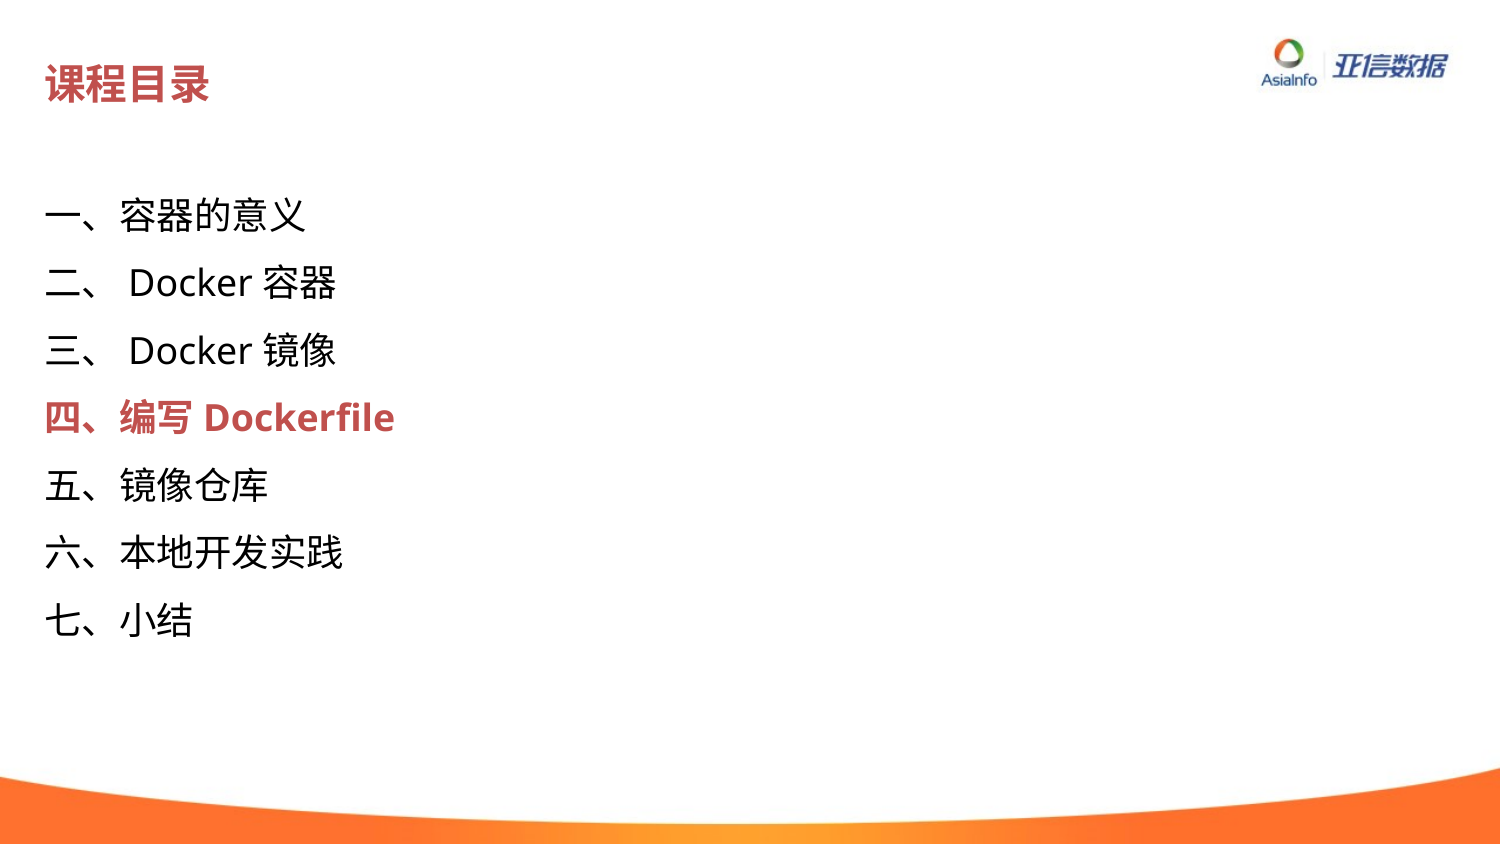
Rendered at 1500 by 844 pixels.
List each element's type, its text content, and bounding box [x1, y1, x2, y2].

picture [0, 0, 1500, 844]
title 课程目录 [29, 26, 1477, 116]
text_box 一、容器的意义 二、Docker容器 三、Docker镜像 四、编写Dockerfile 五、镜像仓库 六、本地开发实践 七、小结 [29, 161, 963, 650]
